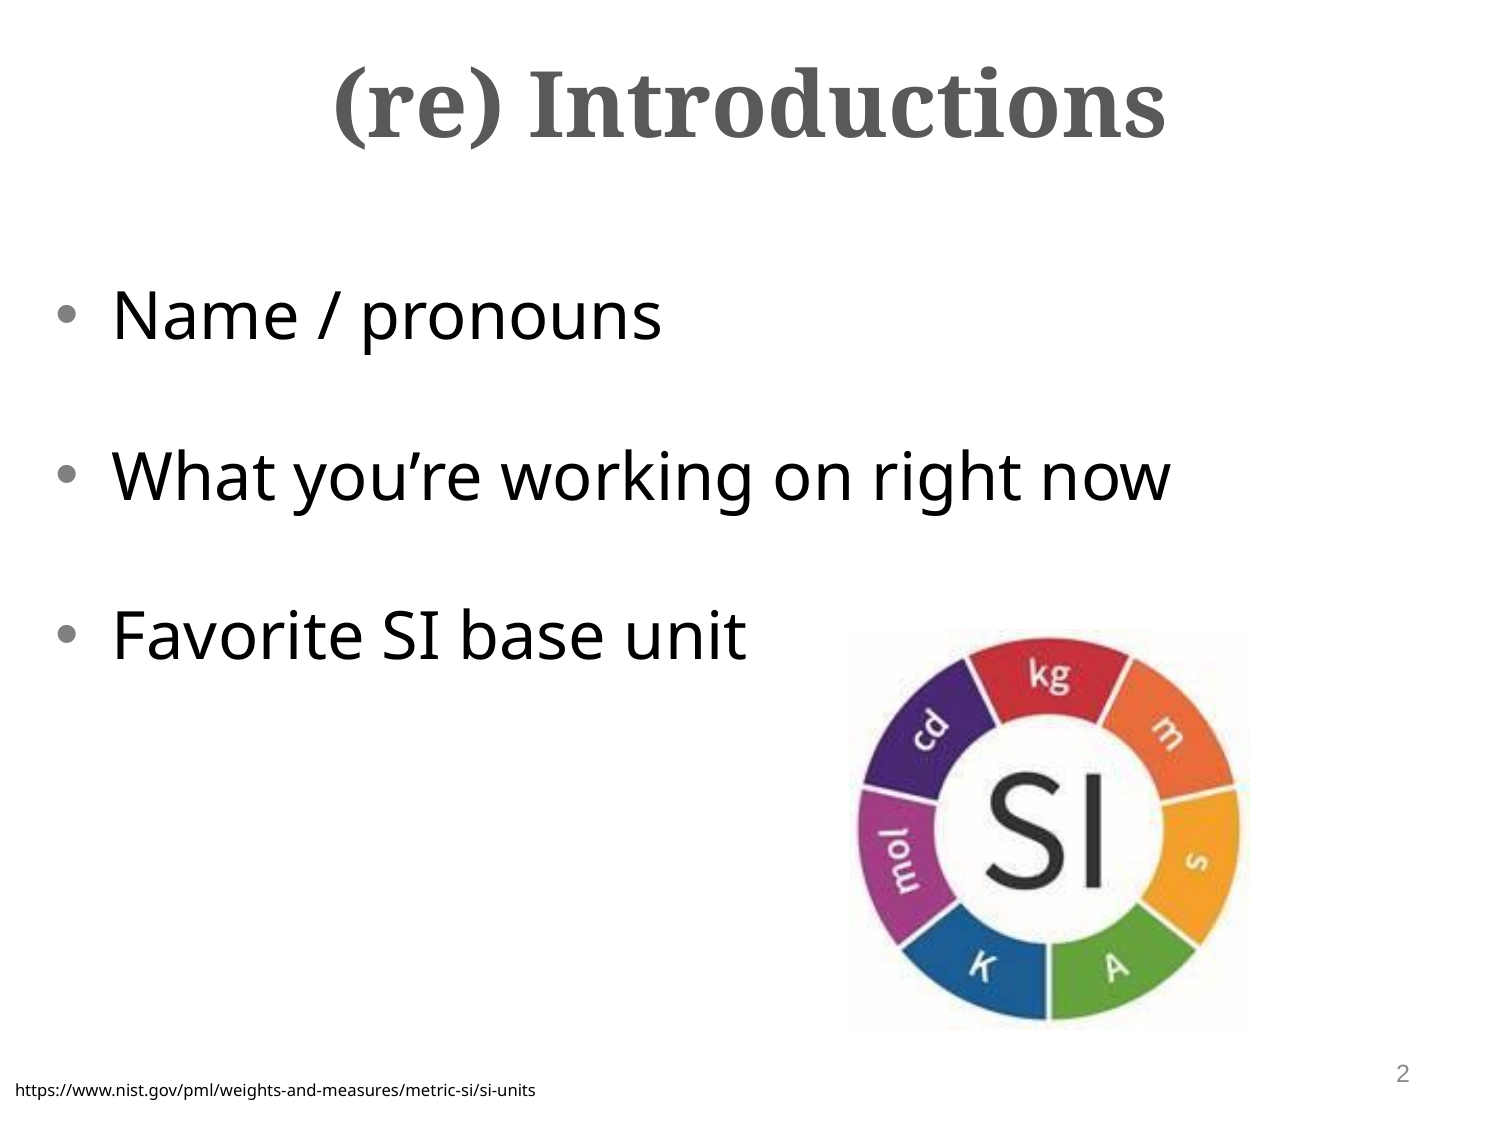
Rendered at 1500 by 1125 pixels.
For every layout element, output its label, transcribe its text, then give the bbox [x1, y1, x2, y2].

text_box https://www.nist.gov/pml/weights-and-measures/metric-si/si-units [0, 1072, 919, 1113]
text_box Name / pronouns What you’re working on right now Favorite SI base unit [40, 265, 1444, 758]
picture [849, 629, 1251, 1030]
slide_number 2 [1074, 1042, 1425, 1103]
text_box (re) Introductions [0, 6, 1500, 194]
